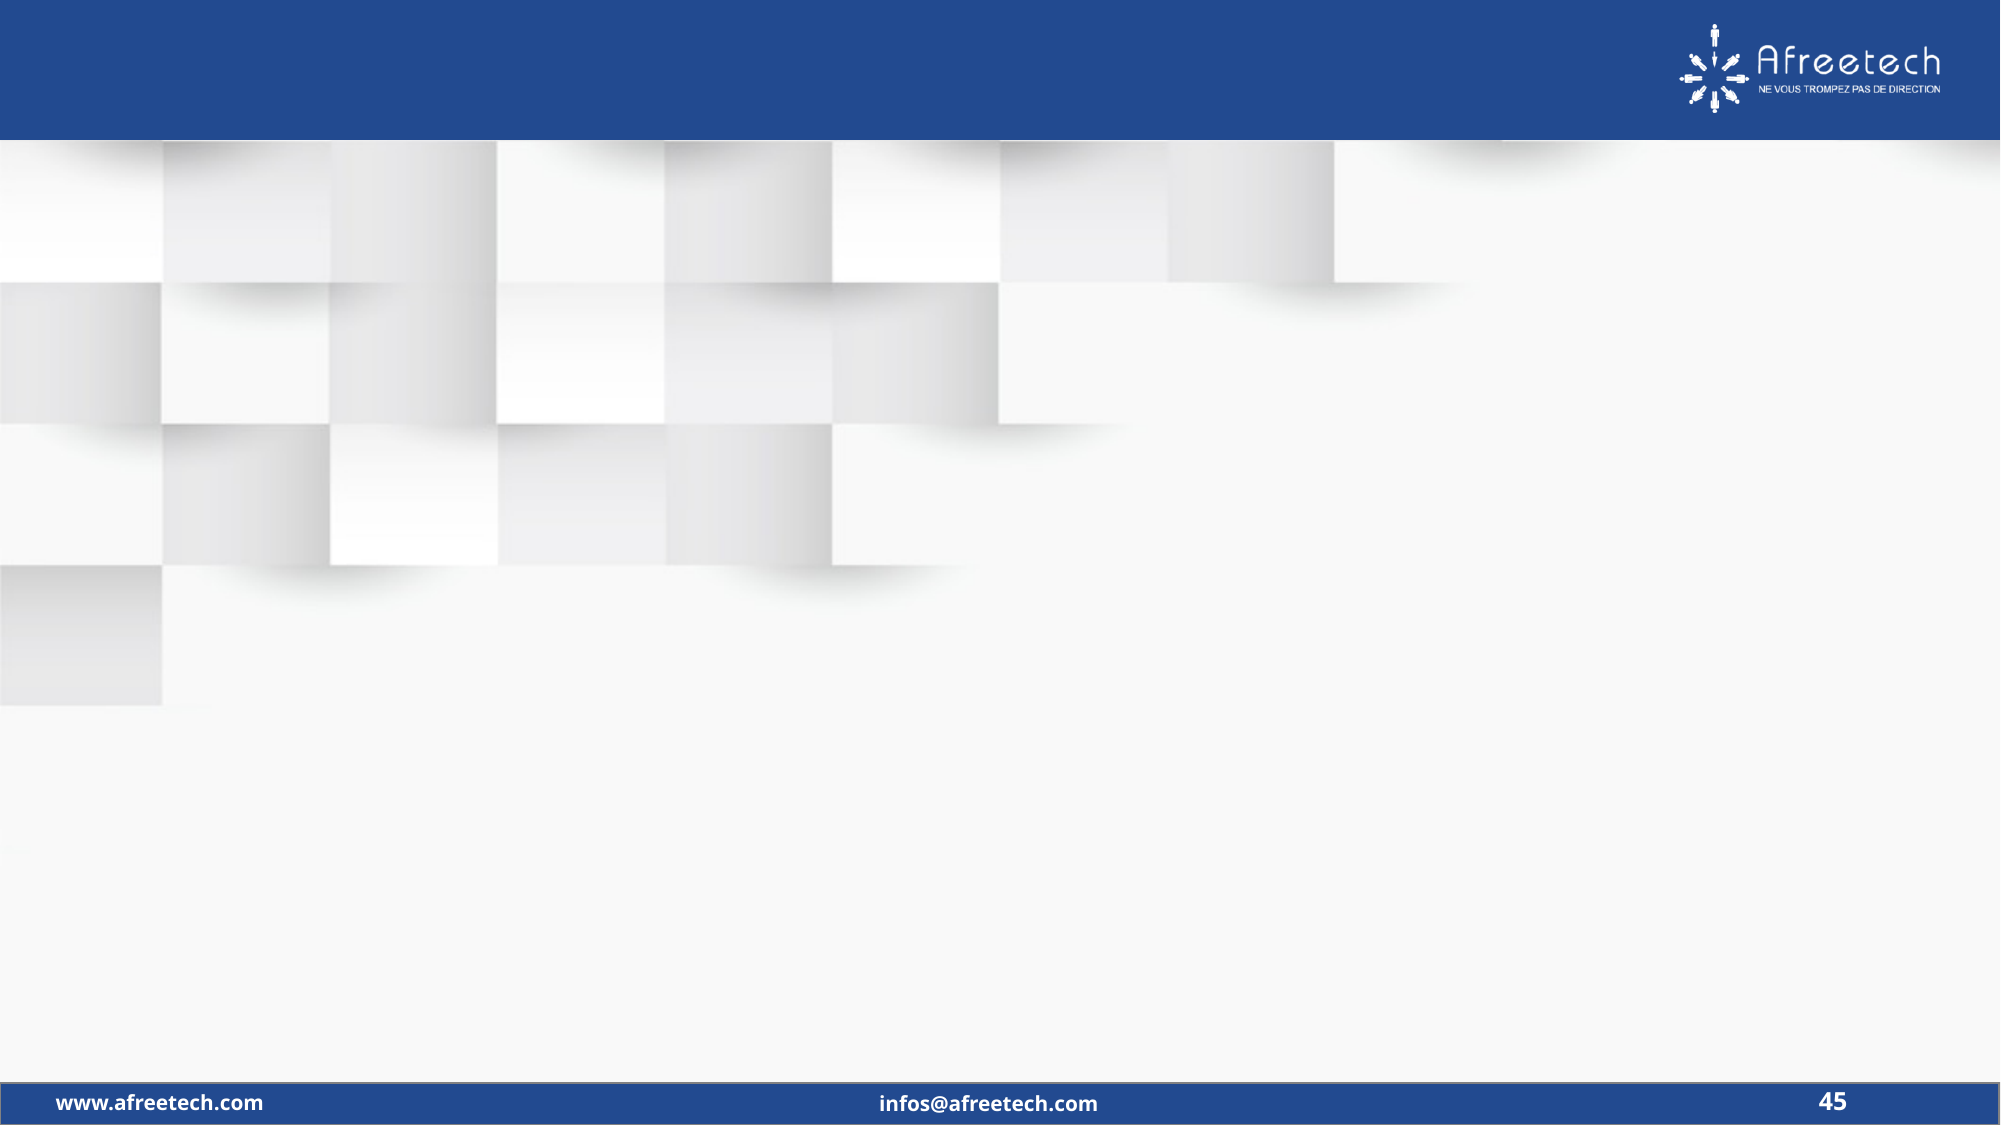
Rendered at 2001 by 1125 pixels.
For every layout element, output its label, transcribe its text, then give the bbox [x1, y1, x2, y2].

slide_number 45 [1412, 1081, 1863, 1125]
picture [0, 0, 2001, 1082]
picture [1679, 24, 1940, 113]
